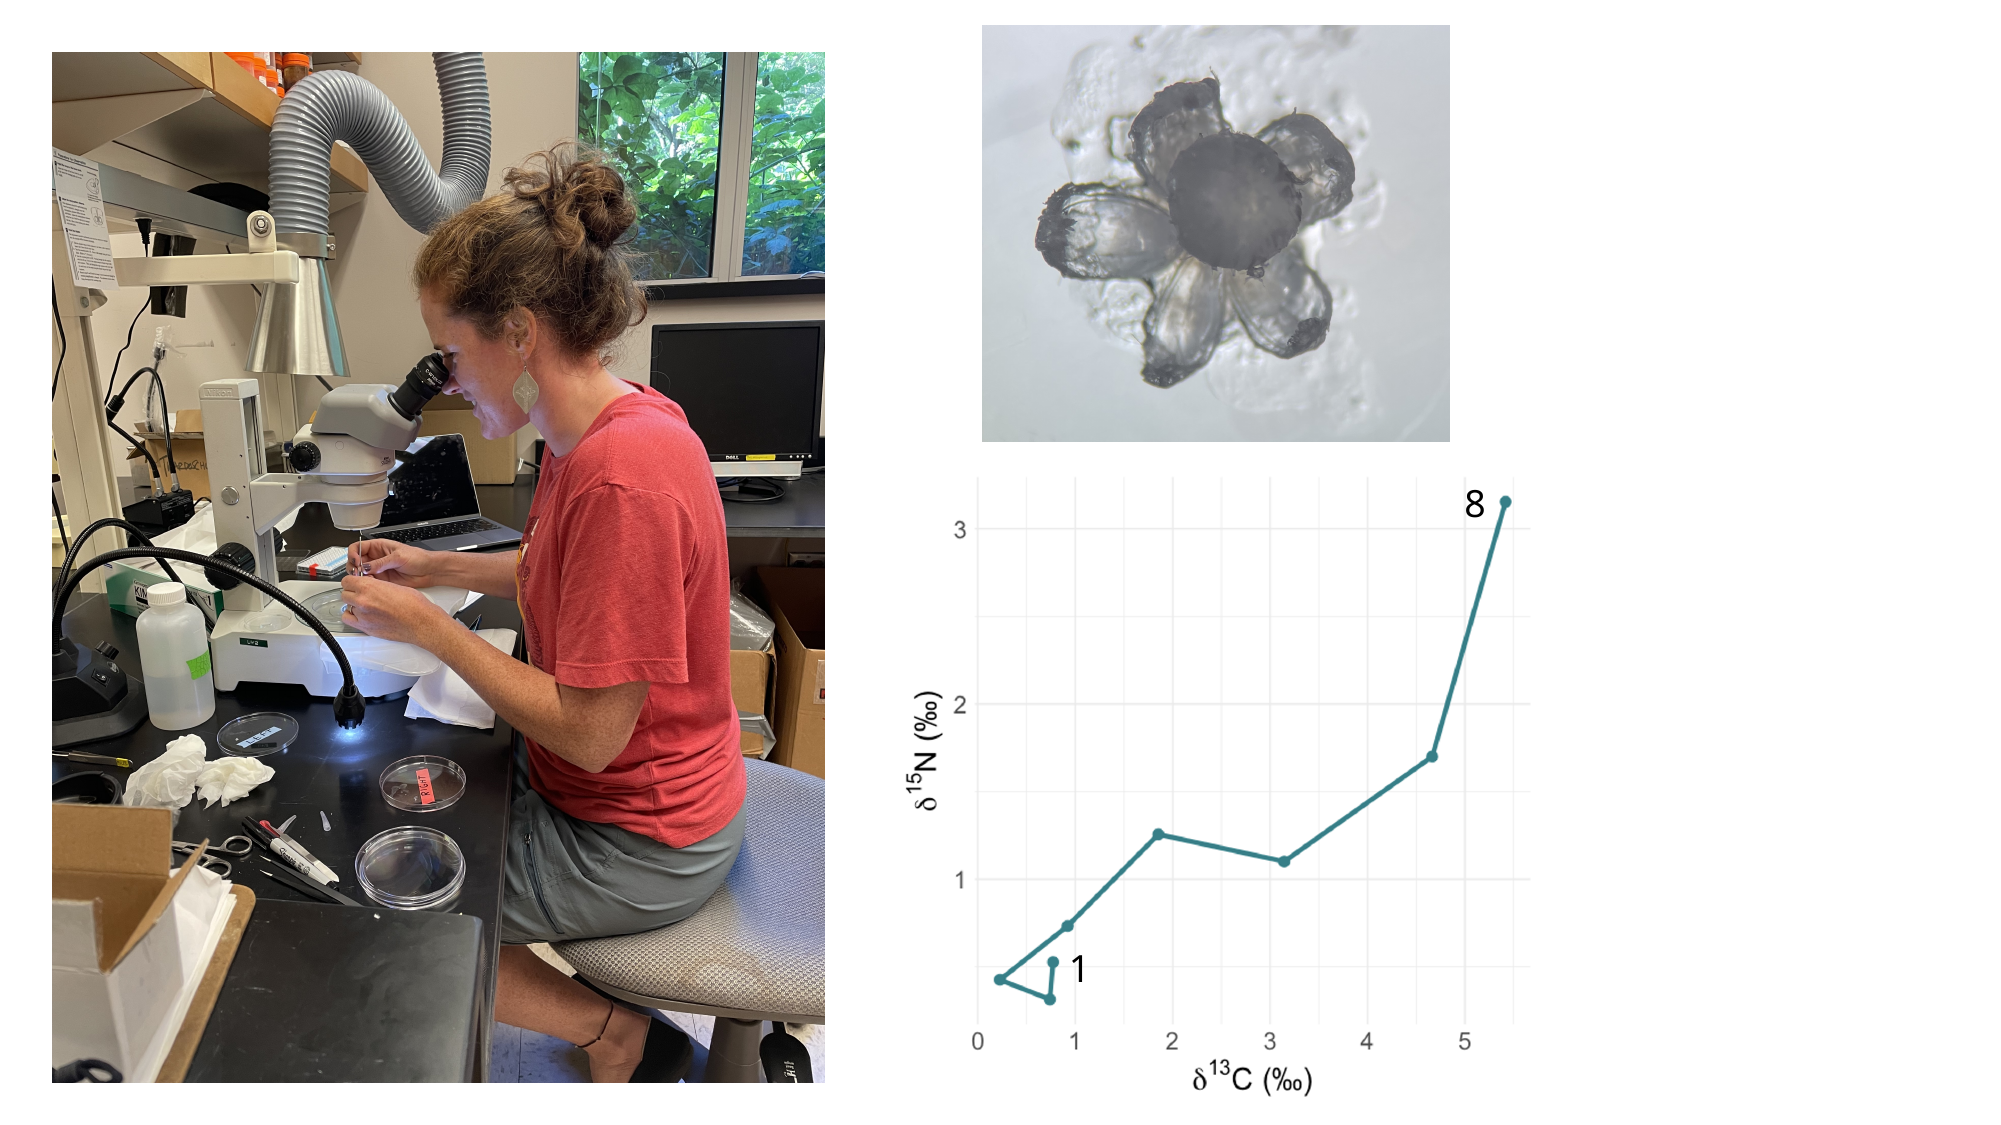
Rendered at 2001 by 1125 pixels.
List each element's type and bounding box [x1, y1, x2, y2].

picture [895, 471, 1532, 1103]
picture [981, 24, 1451, 443]
picture [51, 52, 826, 1084]
